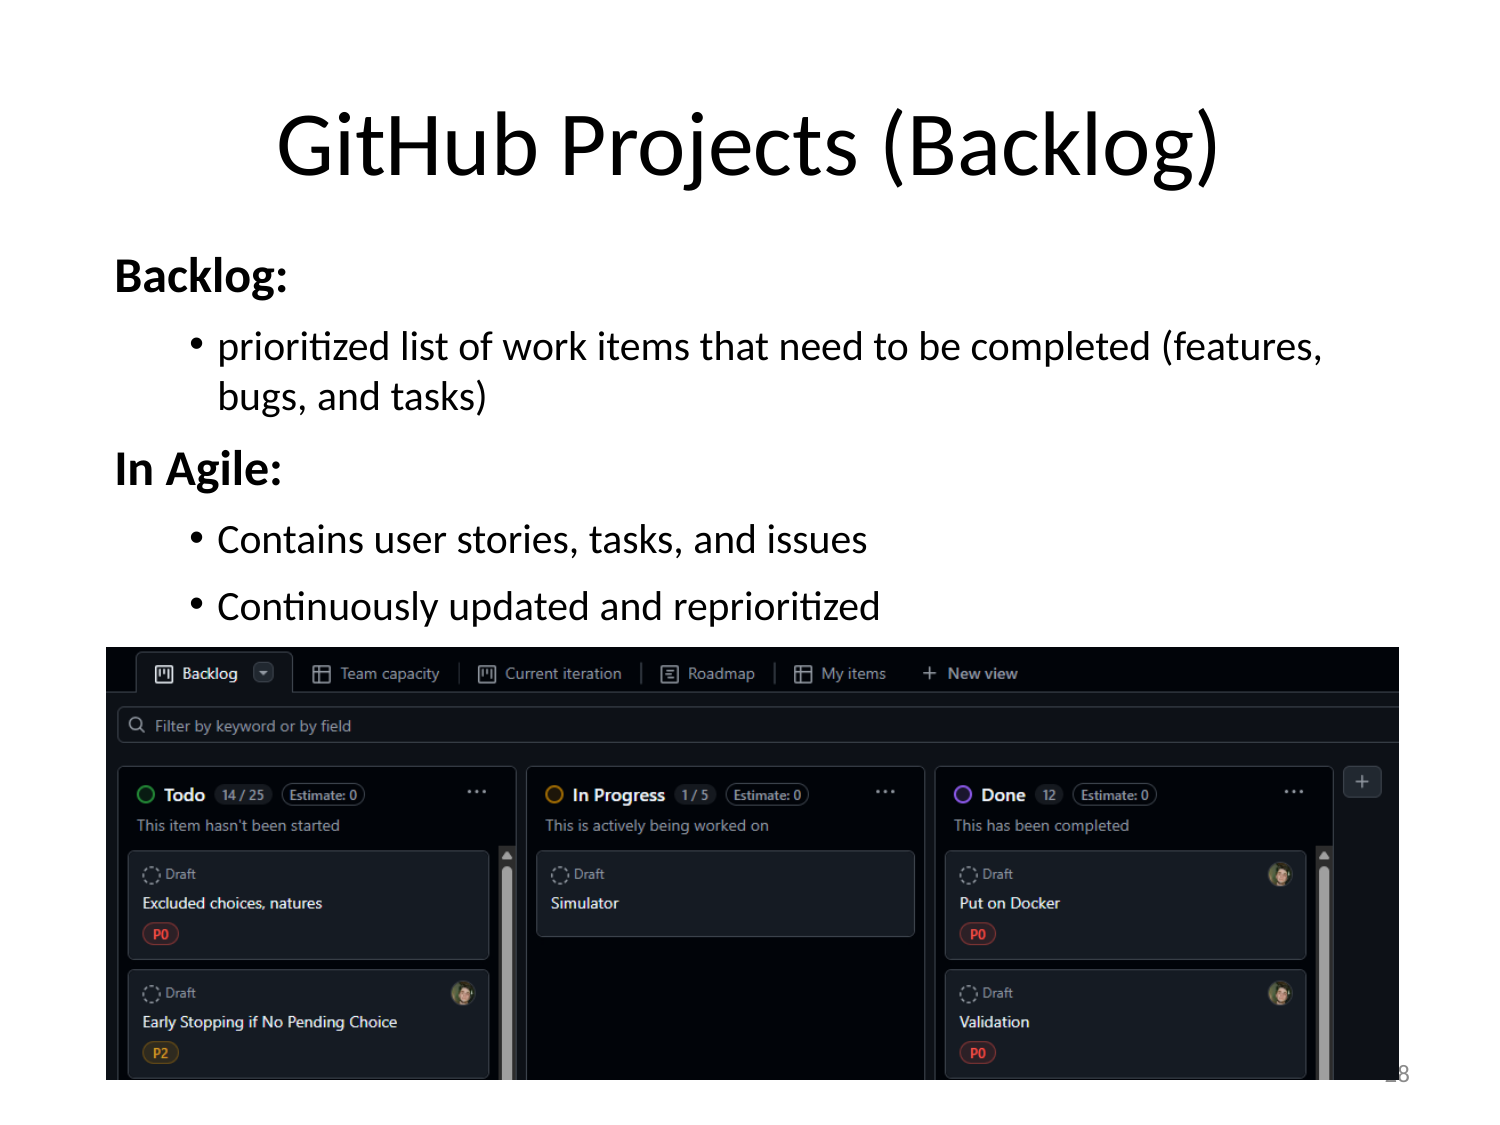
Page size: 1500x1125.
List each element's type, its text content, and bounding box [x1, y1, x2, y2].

title GitHub Projects (Backlog) [75, 45, 1425, 233]
text_box Backlog: prioritized list of work items that need to be completed (features, bugs, and tasks) In Agile: Contains user stories, tasks, and issues Continuously updated and reprioritized [99, 234, 1394, 637]
slide_number 28 [1074, 1042, 1425, 1103]
picture [105, 647, 1399, 1081]
